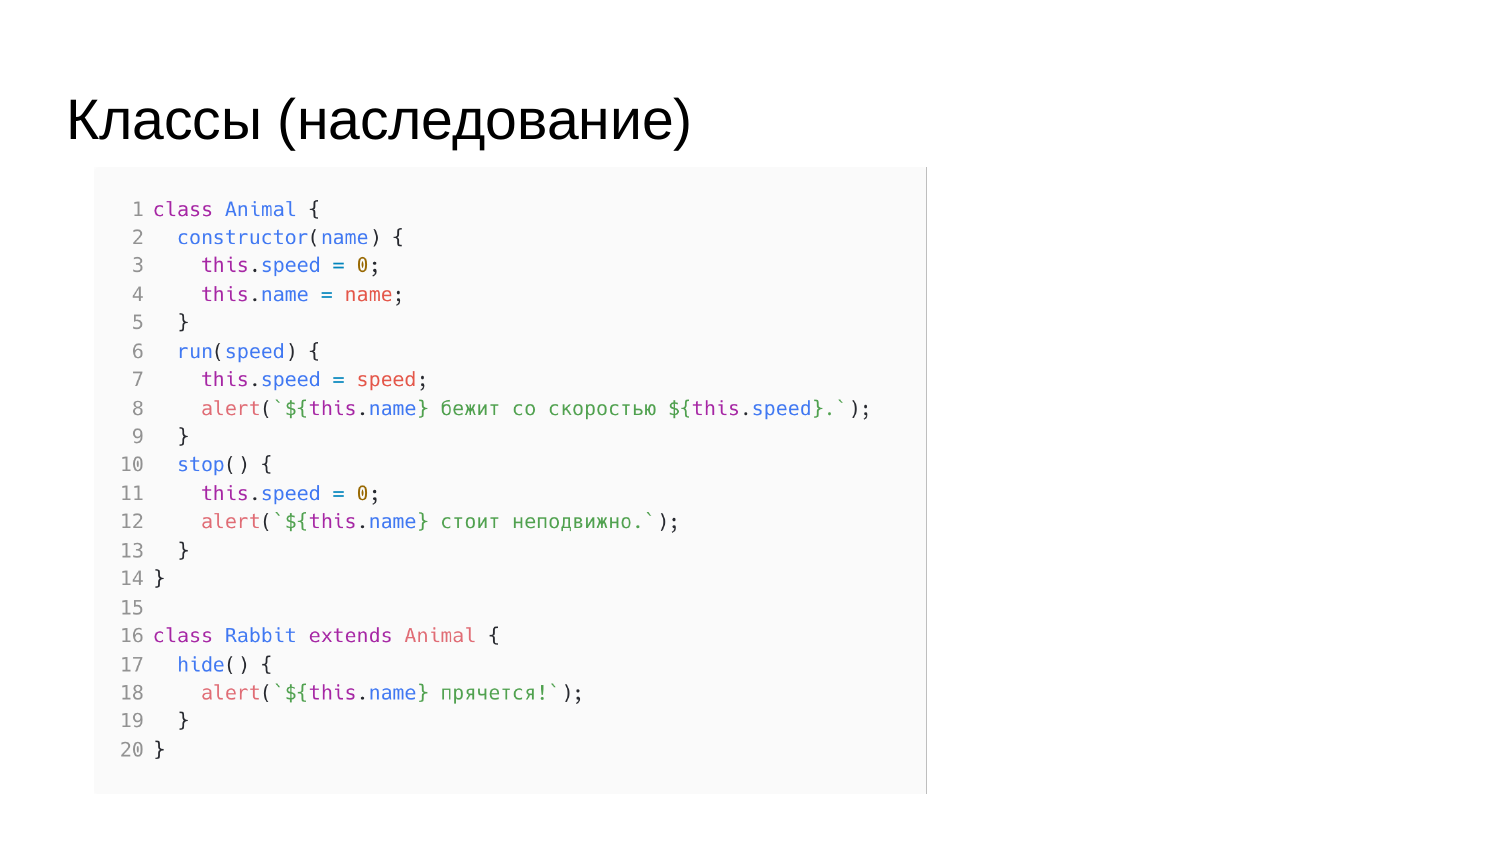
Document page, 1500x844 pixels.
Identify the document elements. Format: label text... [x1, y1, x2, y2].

picture [92, 166, 927, 794]
title Классы (наследование) [51, 72, 1449, 167]
